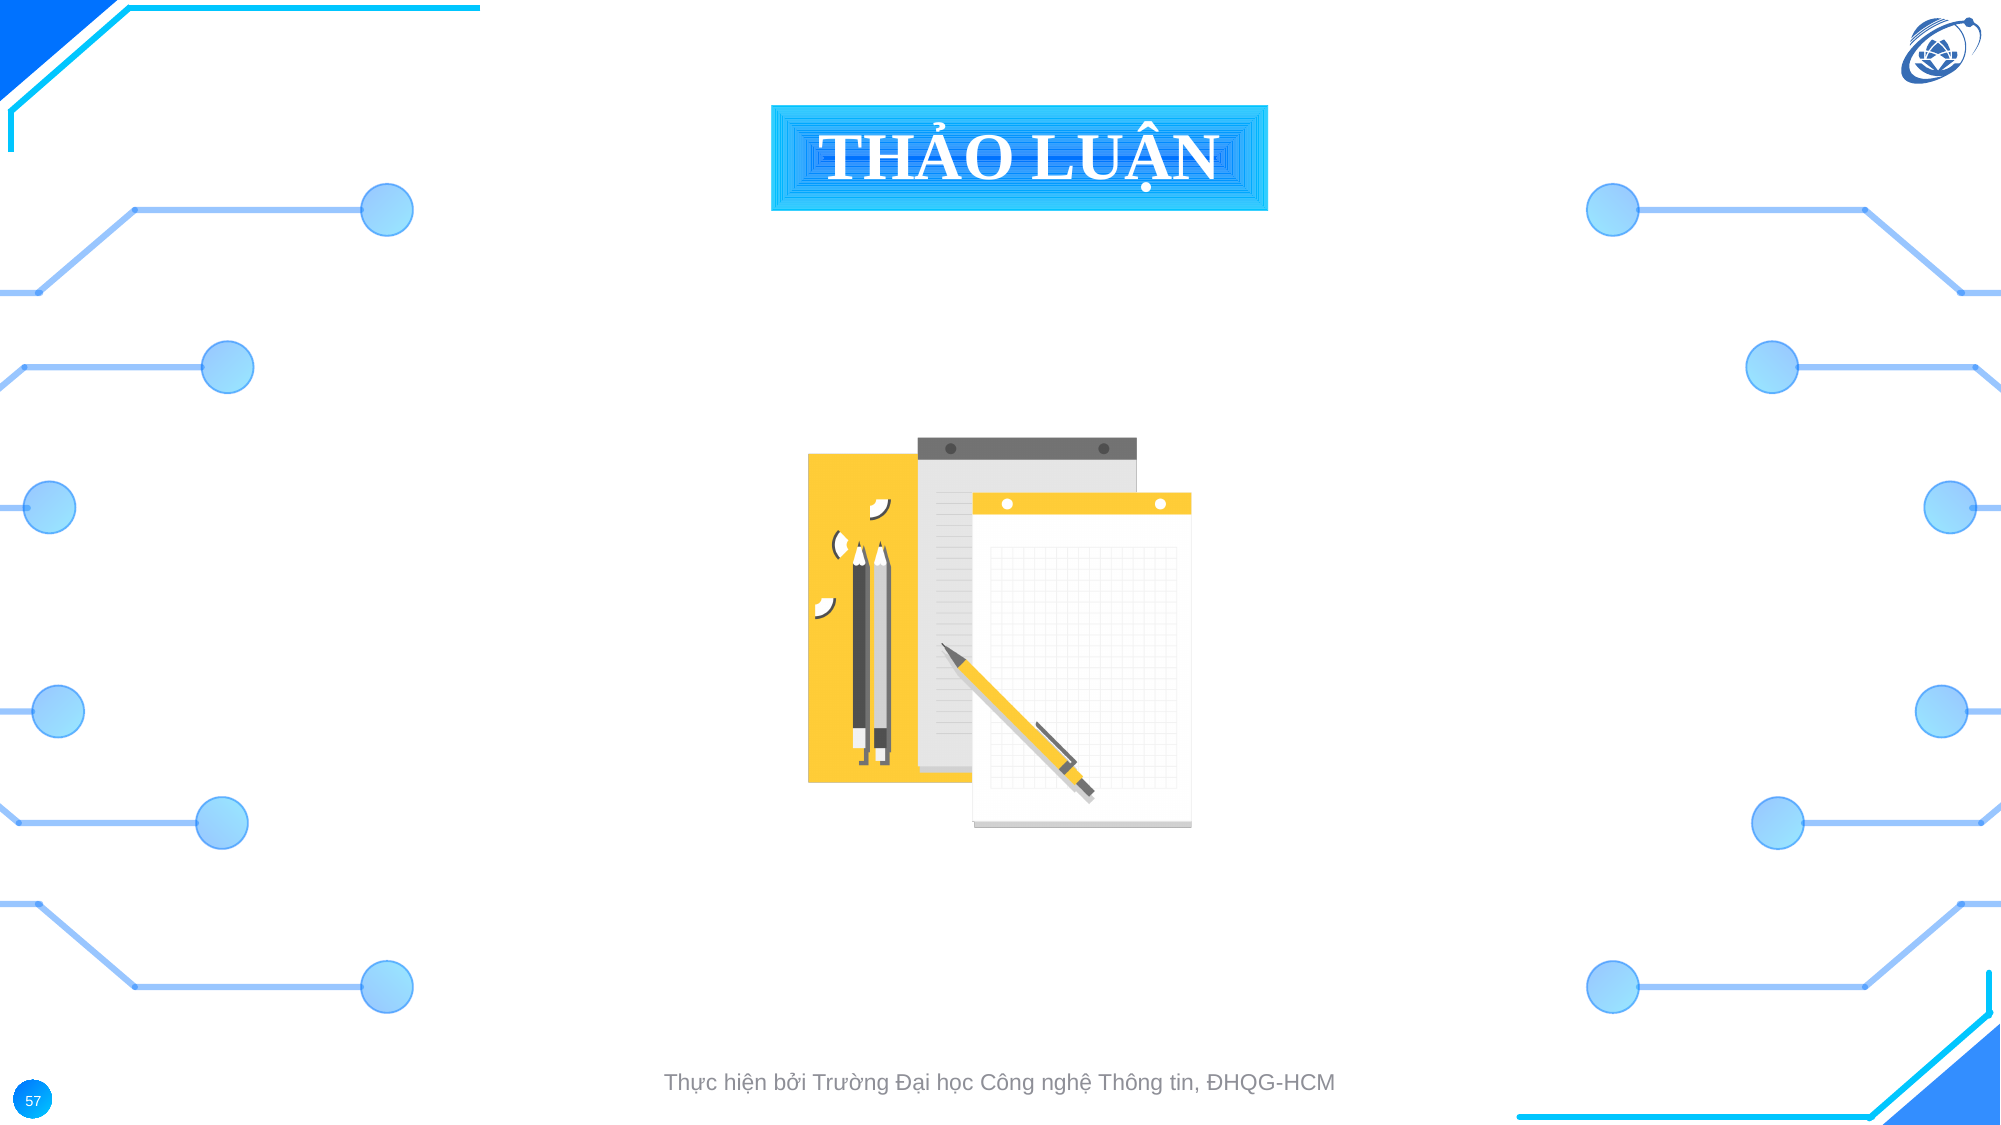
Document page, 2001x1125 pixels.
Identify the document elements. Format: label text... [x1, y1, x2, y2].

picture [777, 108, 1263, 208]
slide_number 57 [9, 1077, 58, 1125]
list THẢO LUẬN [797, 120, 1243, 196]
footer Thực hiện bởi Trường Đại học Công nghệ Thông tin, ĐHQG-HCM [568, 1060, 1432, 1103]
picture [649, 282, 1350, 983]
picture [1265, 105, 1269, 211]
